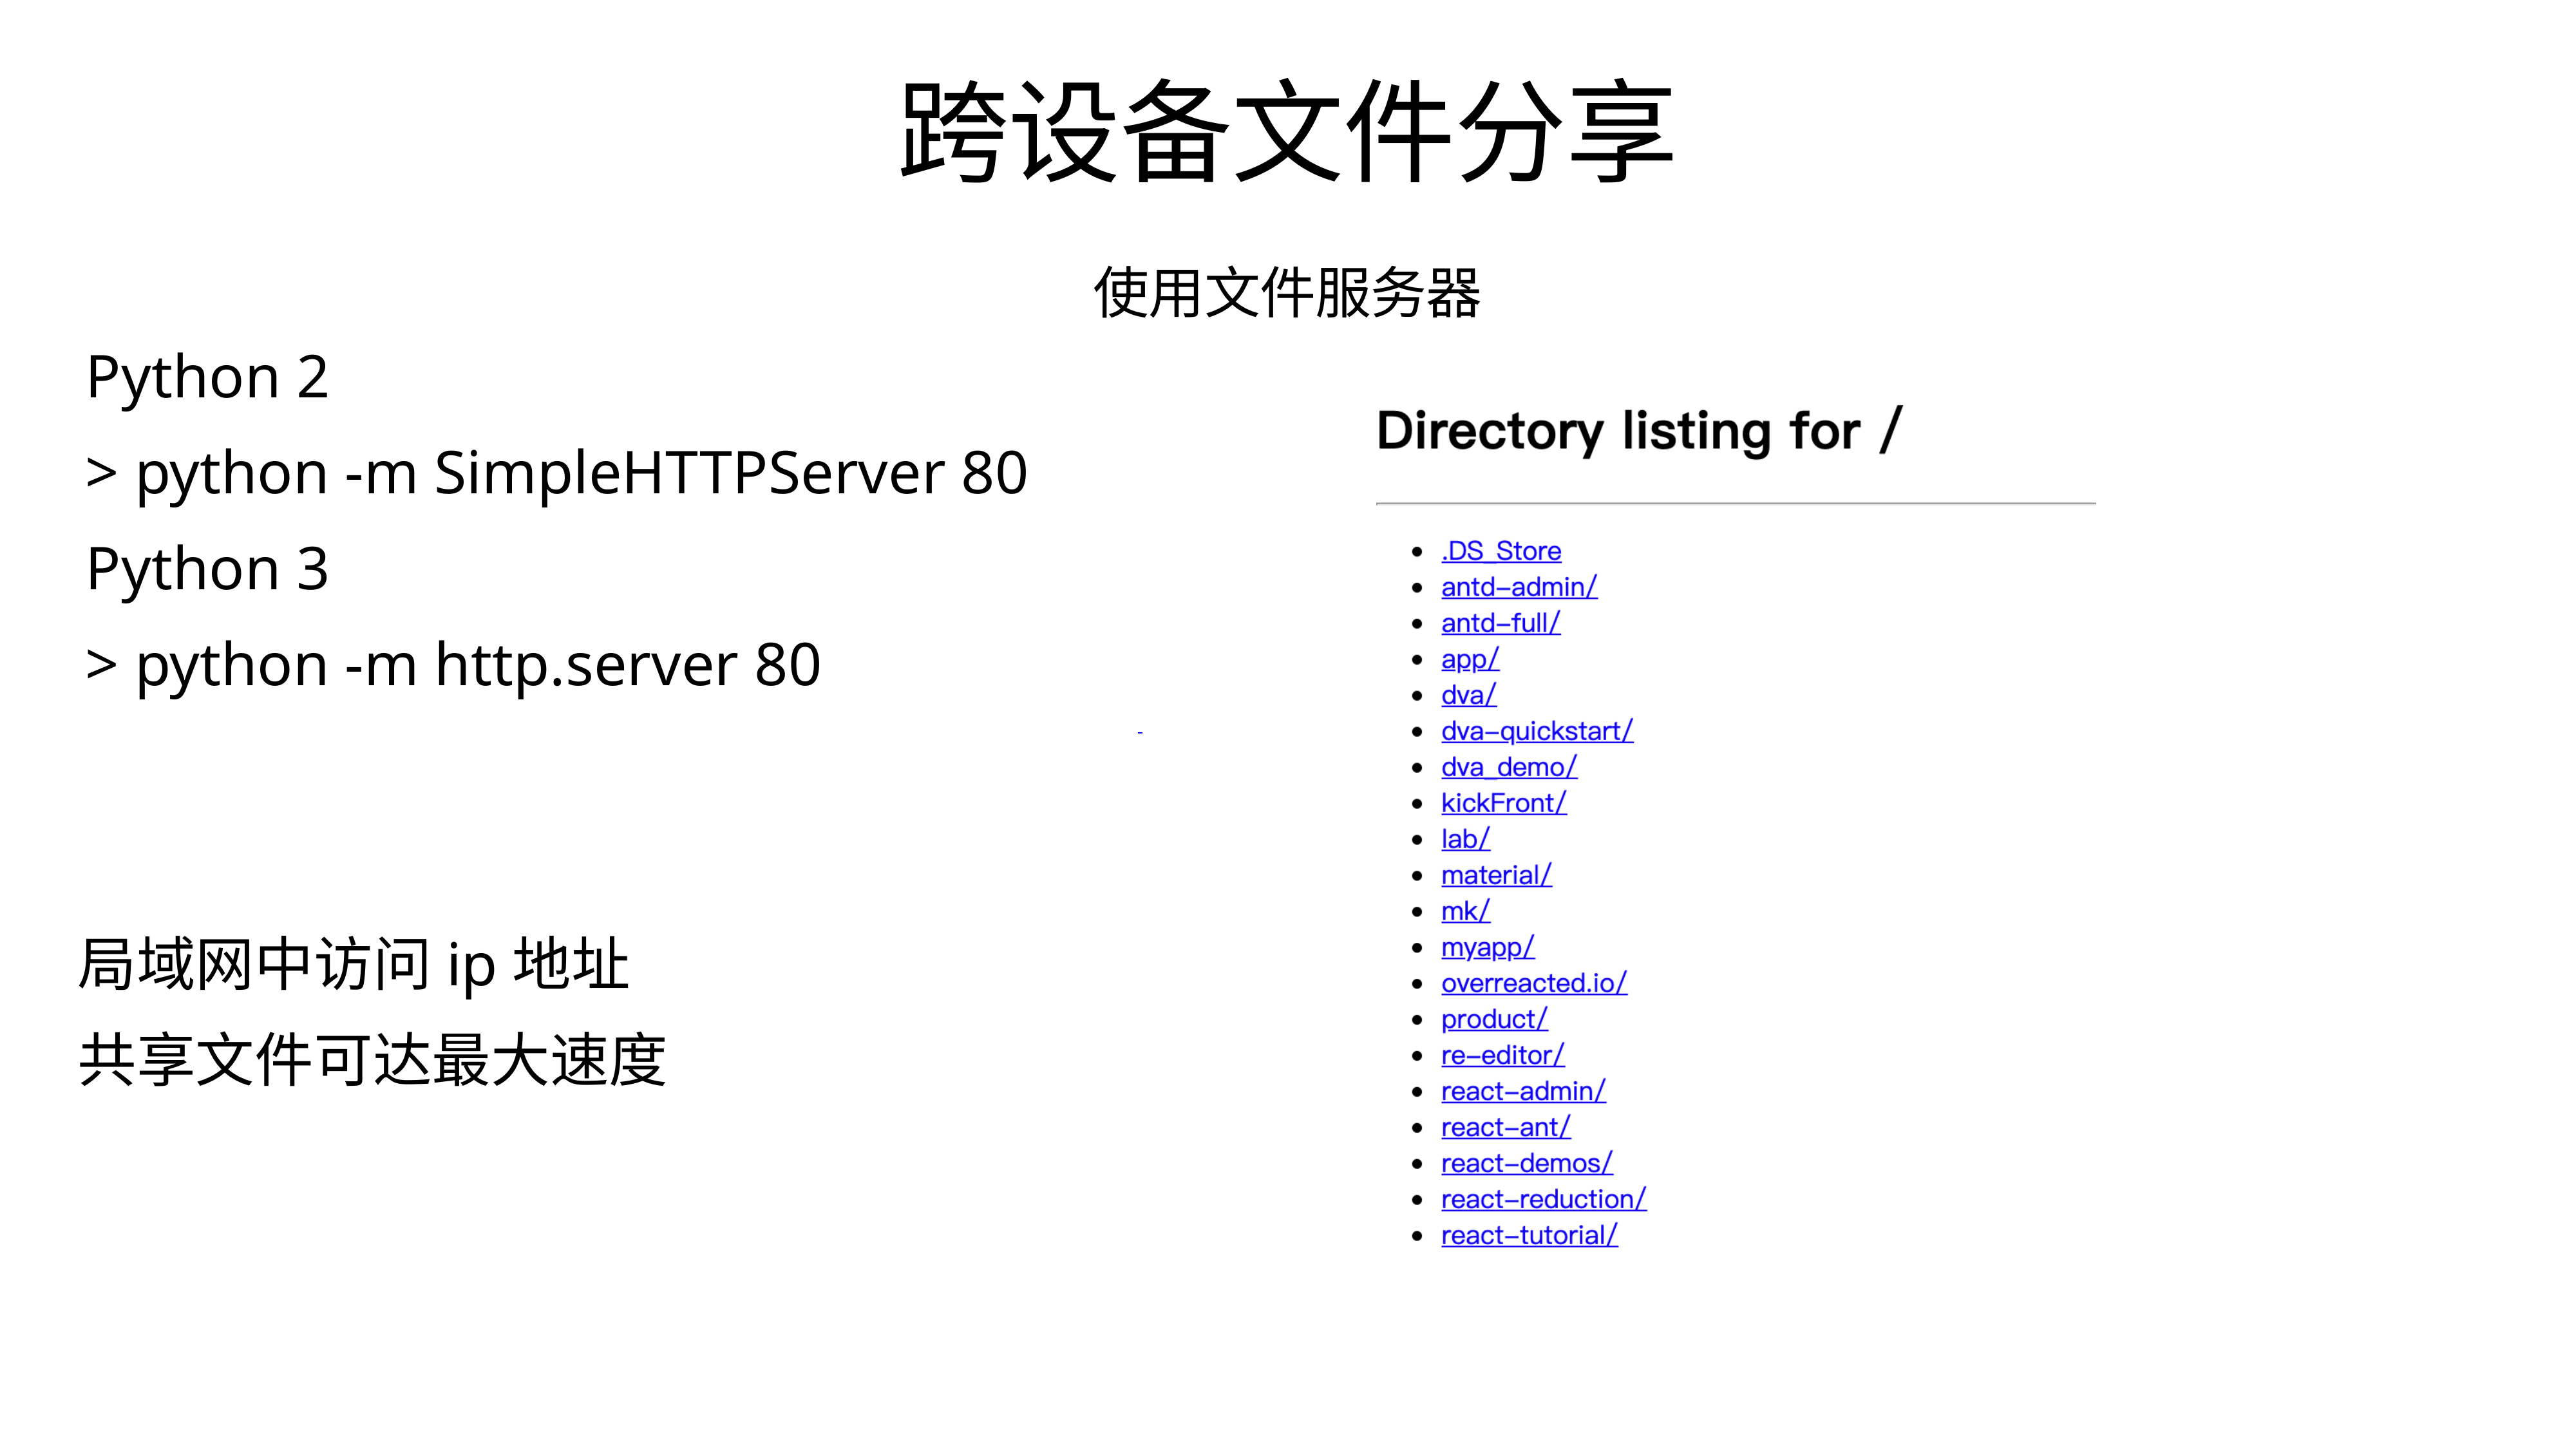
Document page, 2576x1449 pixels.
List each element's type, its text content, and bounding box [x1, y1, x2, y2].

title 跨设备文件分享 [128, 81, 2448, 251]
text_box Python 2 > python -m SimpleHTTPServer 80 Python 3 > python -m http.server 80 [80, 341, 1036, 704]
list 使用文件服务器 [128, 251, 2448, 341]
text_box [1132, 709, 1148, 743]
picture [1376, 404, 2097, 1266]
text_box 局域网中访问ip地址 共享文件可达最大速度 [72, 929, 674, 1100]
